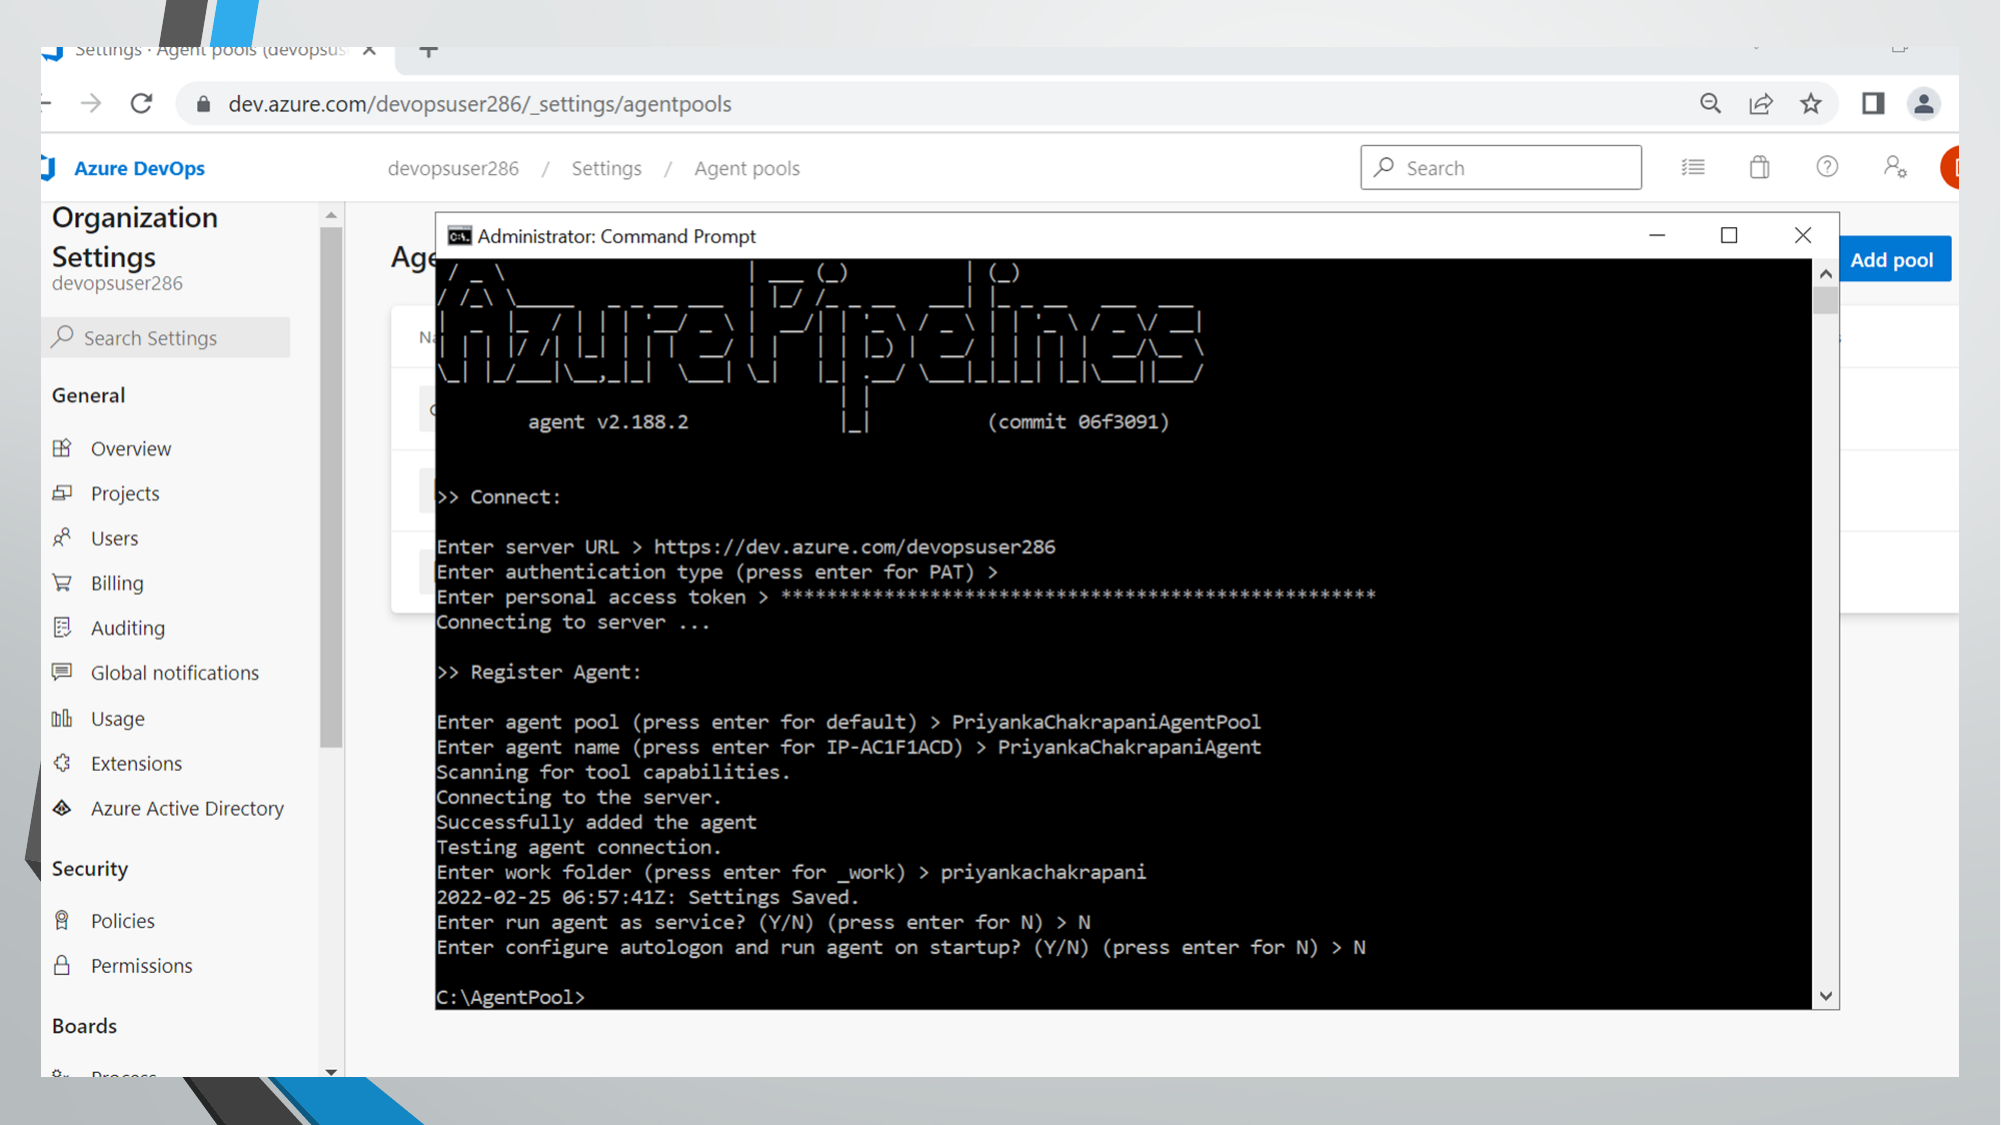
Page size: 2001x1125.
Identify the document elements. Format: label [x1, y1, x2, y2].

picture [41, 47, 1959, 1078]
